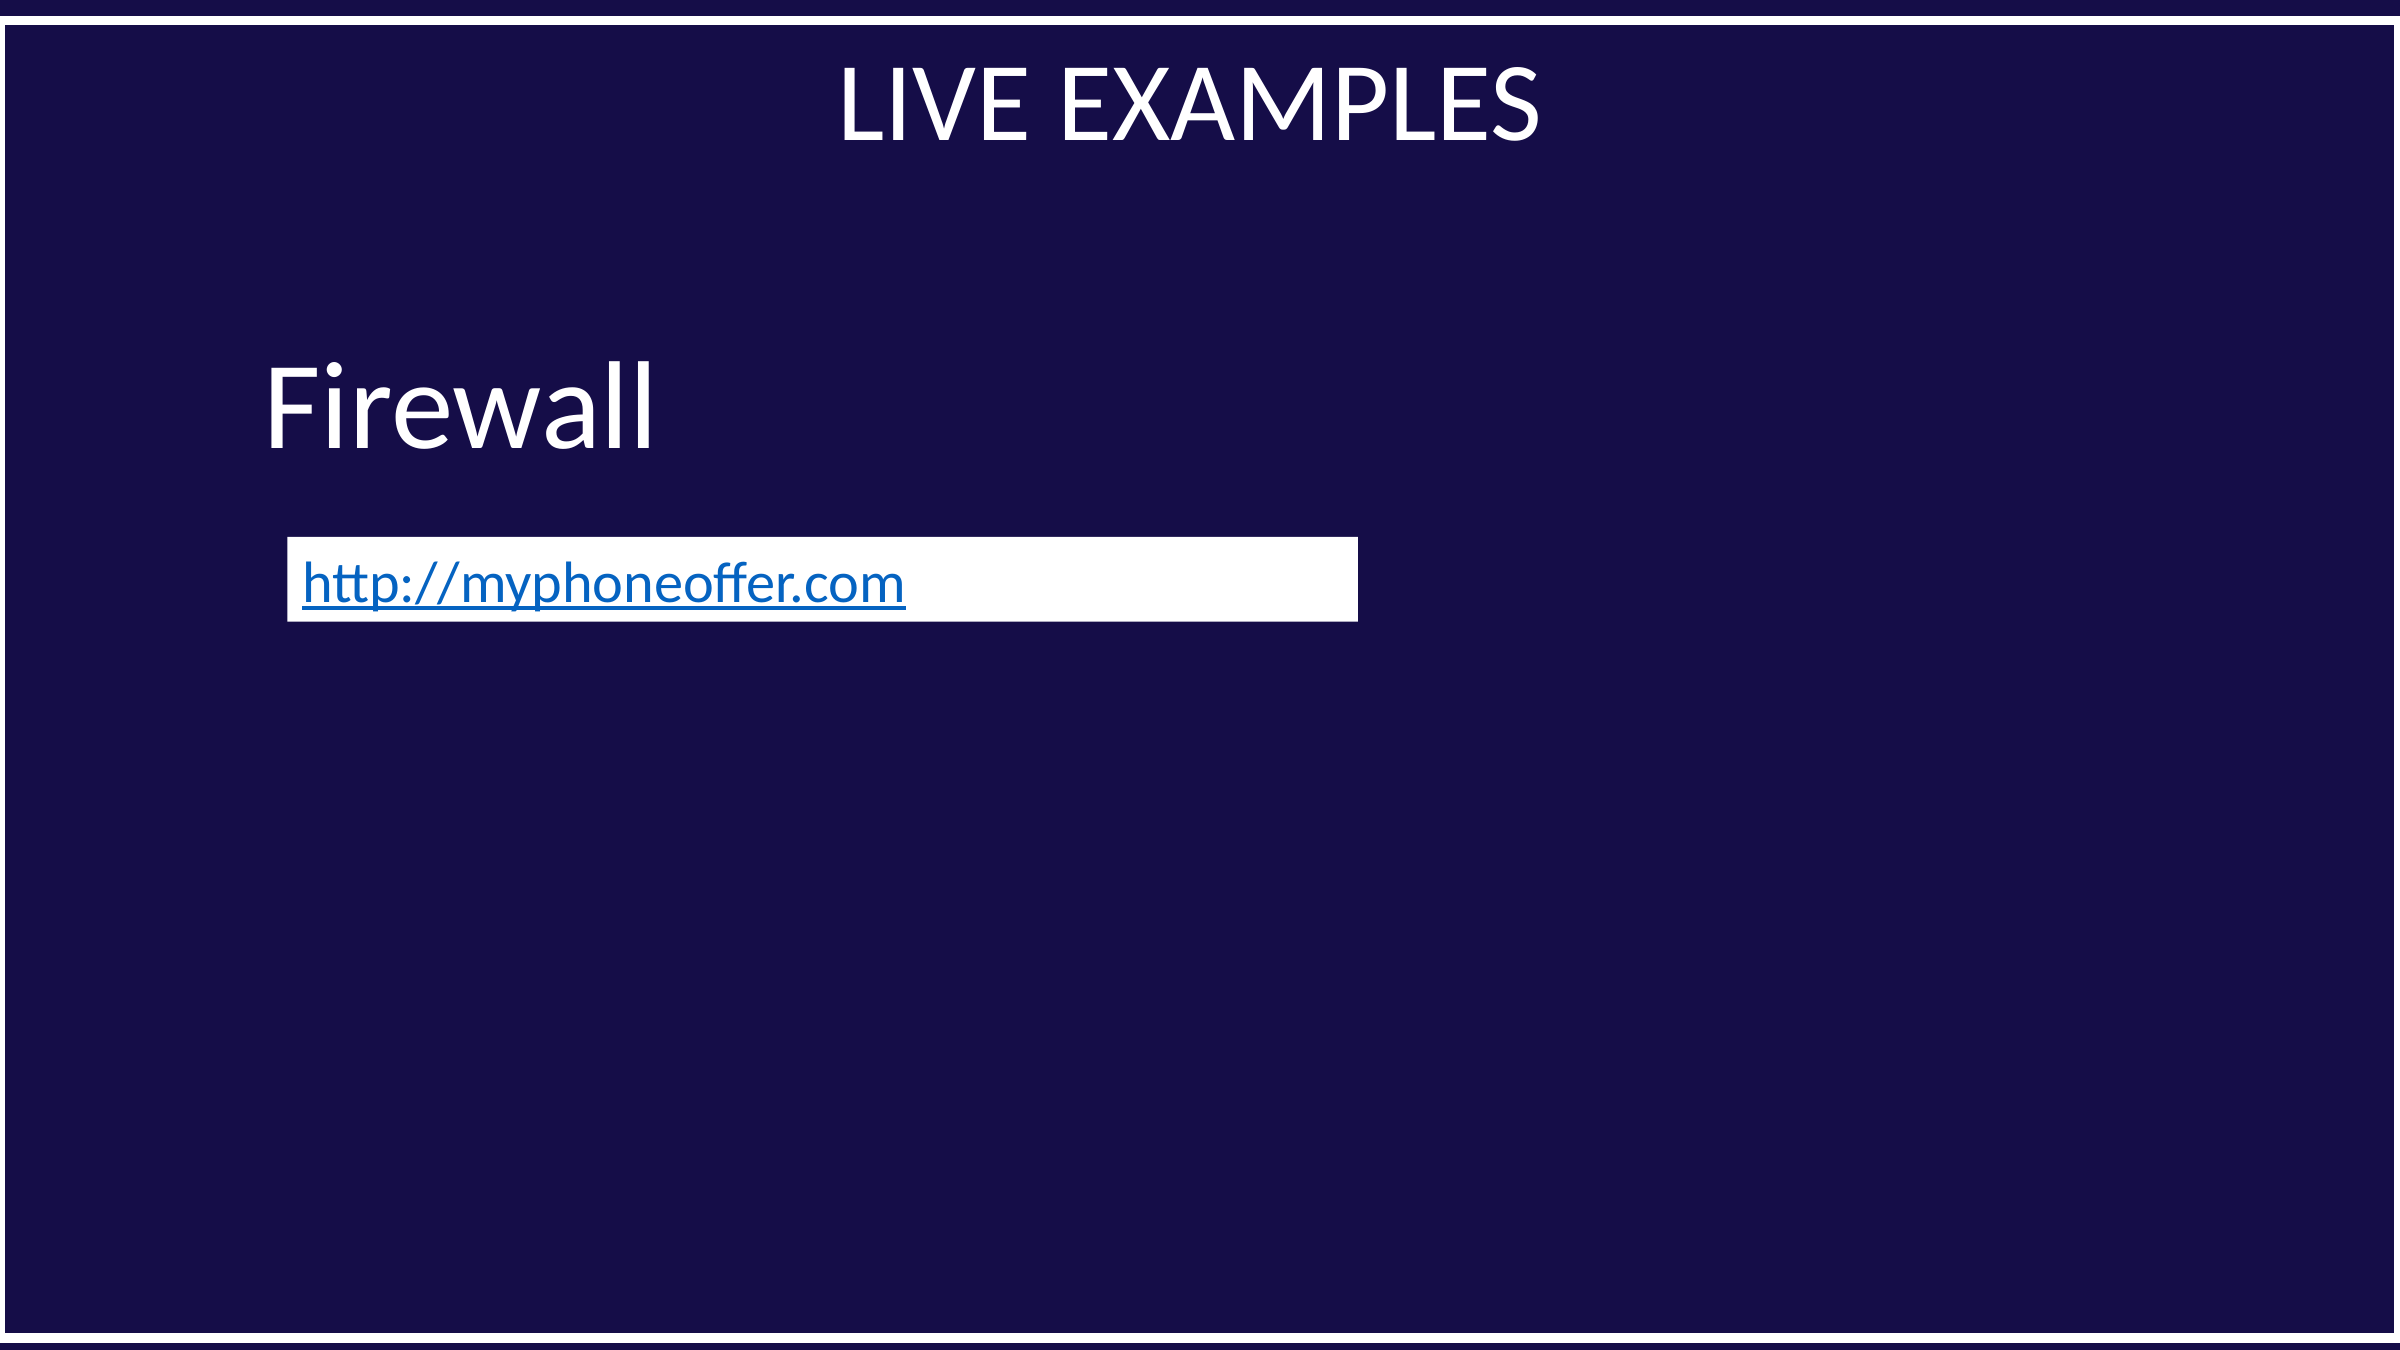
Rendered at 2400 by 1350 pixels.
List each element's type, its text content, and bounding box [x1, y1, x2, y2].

text_box [0, 19, 2399, 1339]
text_box [0, 0, 2400, 1350]
text_box Firewall [248, 316, 941, 481]
